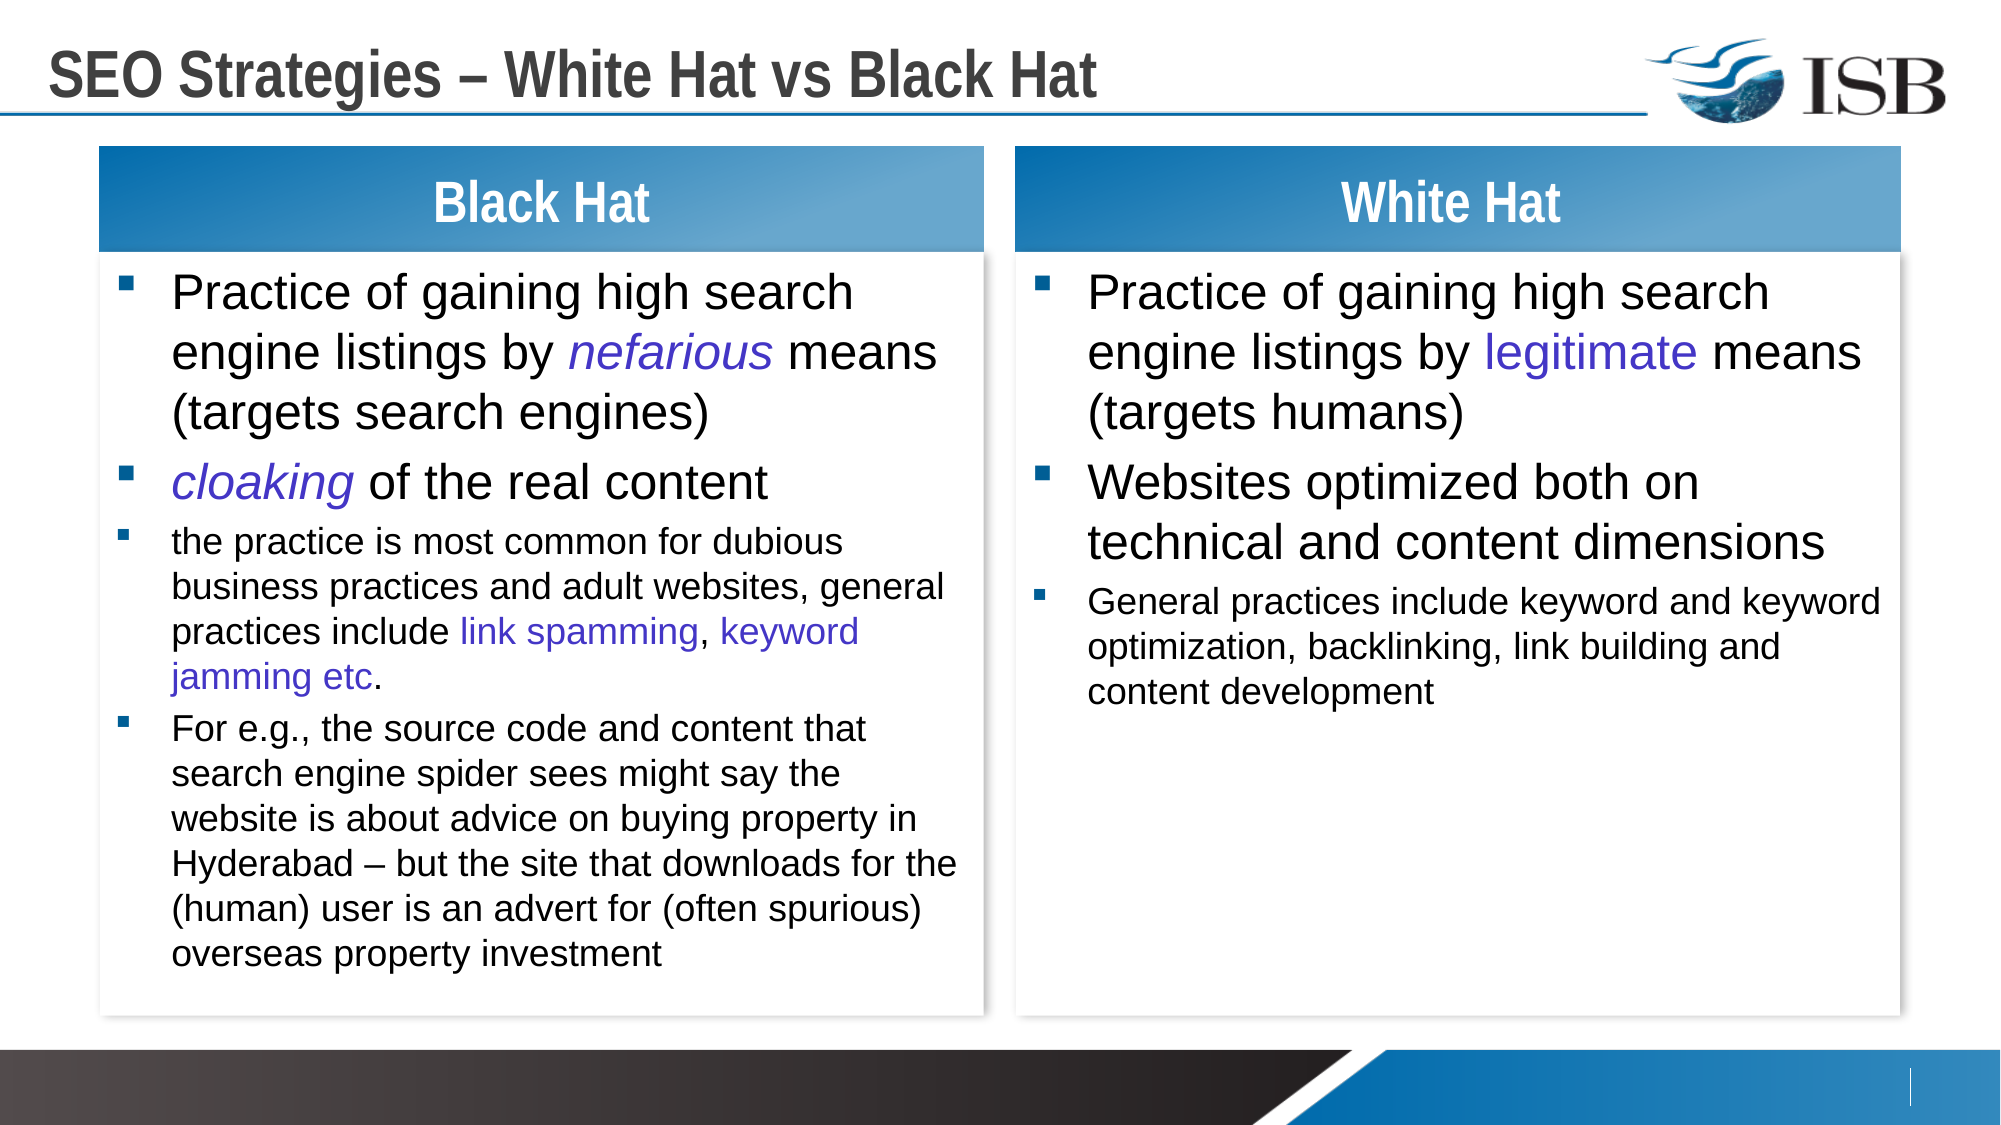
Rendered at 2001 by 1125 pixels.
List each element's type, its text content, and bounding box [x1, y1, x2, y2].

title SEO Strategies – White Hat vs Black Hat [33, 17, 1417, 125]
list Practice of gaining high search engine listings by legitimate means (targets humans) Websites optimized both on technical and content dimensions General practices include keyword and keyword optimization, backlinking, link building and content development [1015, 251, 1900, 1016]
list Black Hat [99, 146, 984, 251]
list White Hat [1015, 146, 1900, 251]
picture [0, 0, 2001, 1125]
list Practice of gaining high search engine listings by nefarious means (targets search engines) cloaking of the real content the practice is most common for dubious business practices and adult websites, general practices include link spamming, keyword jamming etc. For e.g., the source code and content that search engine spider sees might say the website is about advice on buying property in Hyderabad – but the site that downloads for the (human) user is an advert for (often spurious) overseas property investment [99, 251, 984, 1016]
